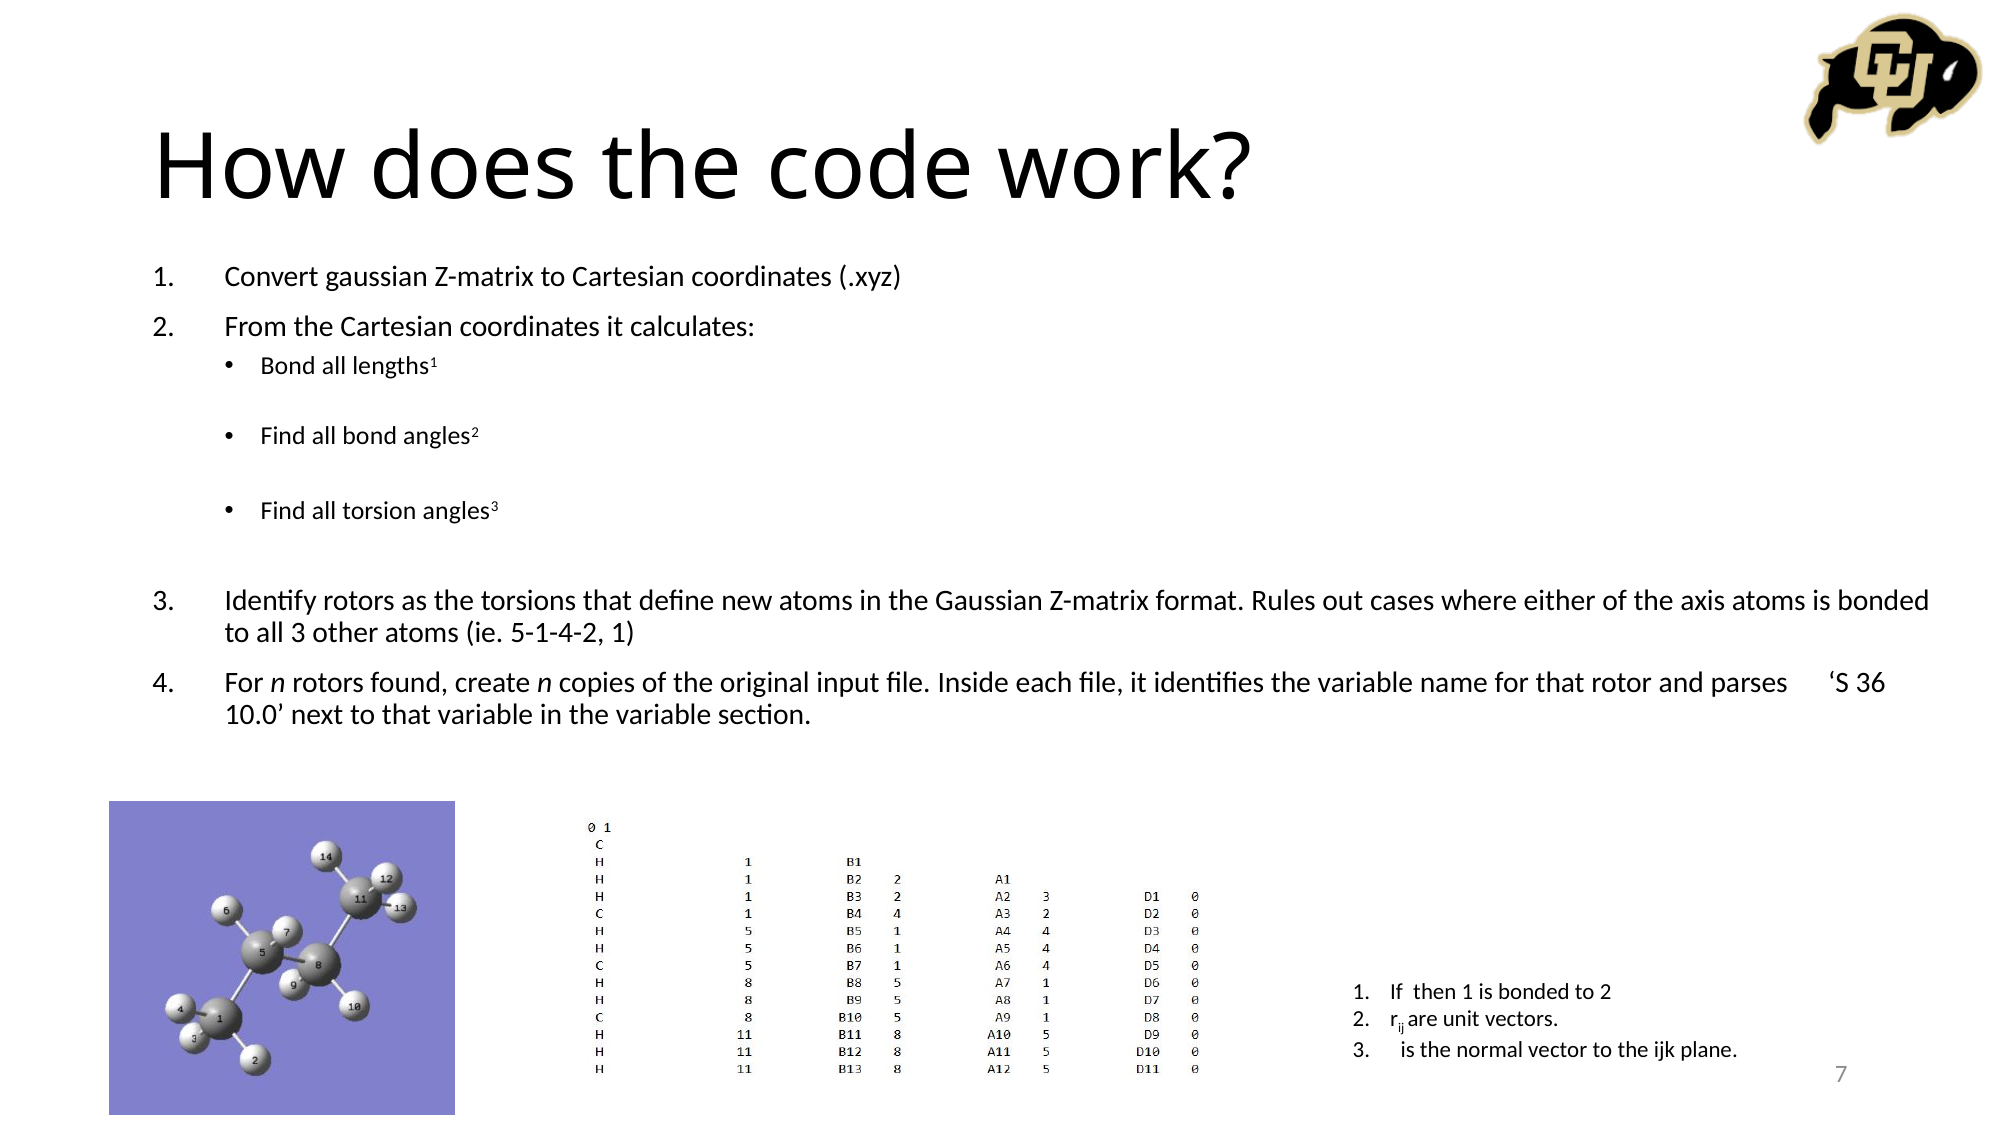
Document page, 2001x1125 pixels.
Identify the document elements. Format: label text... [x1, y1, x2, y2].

slide_number 7 [1412, 1042, 1863, 1103]
title How does the code work? [137, 59, 1863, 278]
picture [1731, 0, 2000, 169]
picture [585, 818, 1208, 1080]
picture [109, 801, 455, 1115]
